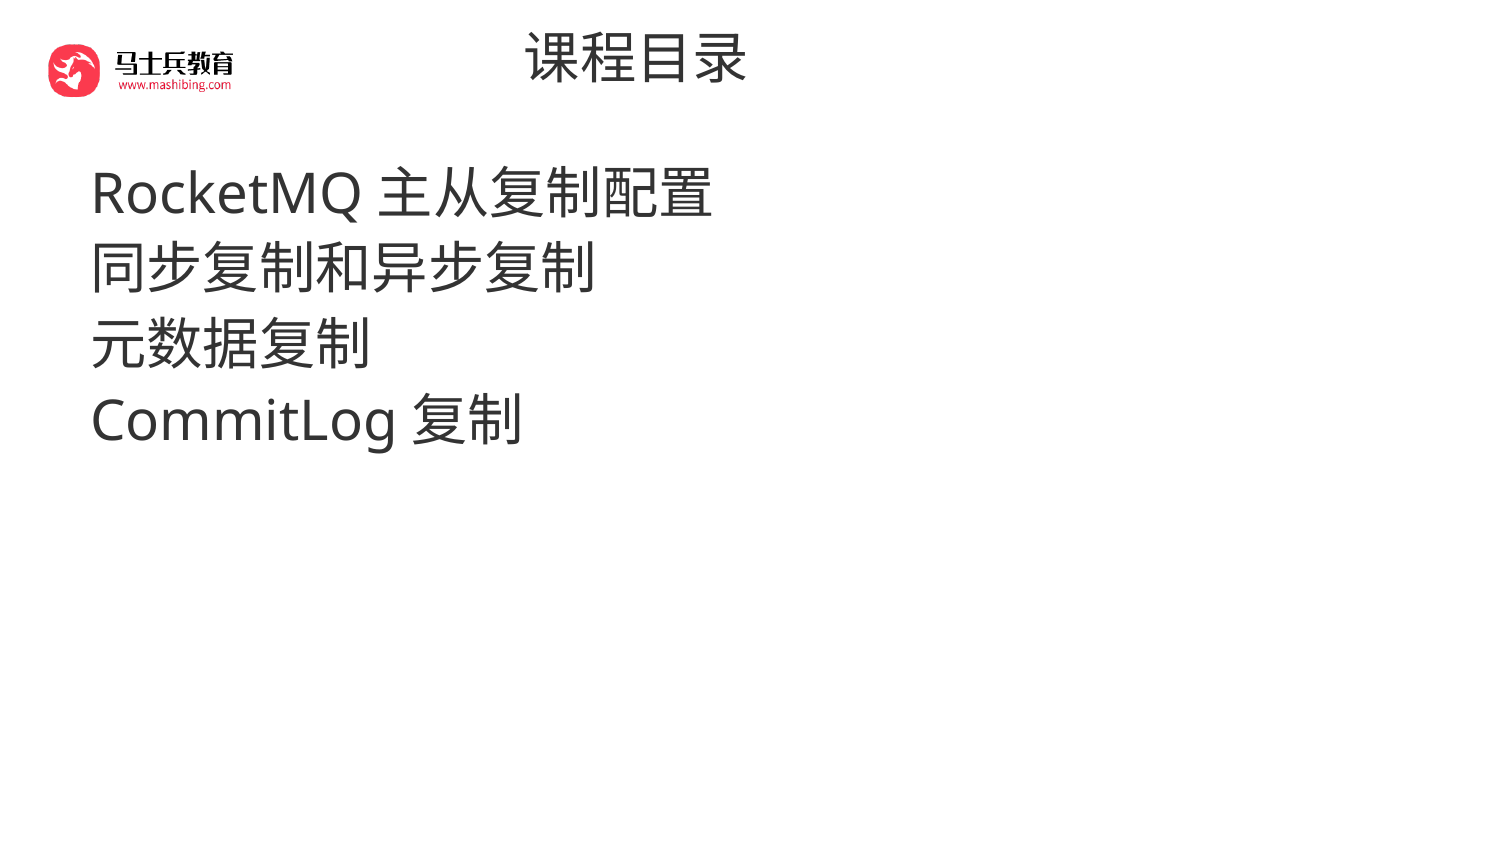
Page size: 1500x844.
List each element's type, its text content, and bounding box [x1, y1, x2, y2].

text_box RocketMQ主从复制配置 同步复制和异步复制 元数据复制 CommitLog复制 [75, 123, 1325, 478]
text_box 课程目录 [509, 0, 1144, 112]
picture [46, 43, 233, 98]
